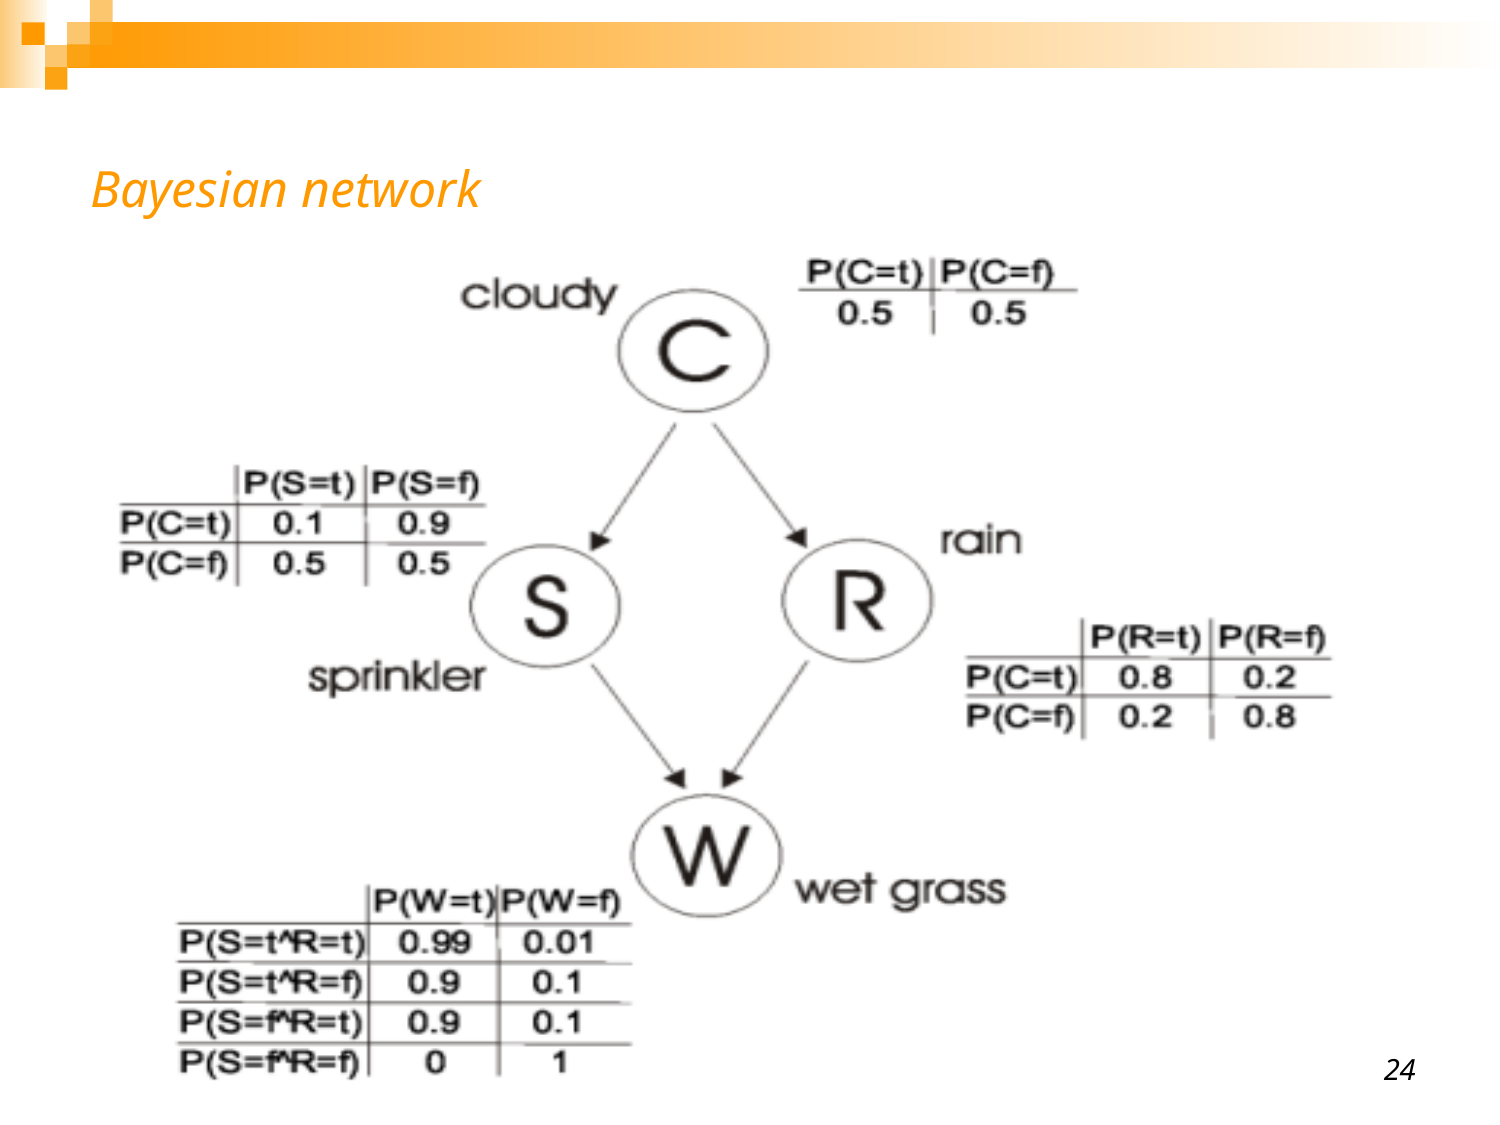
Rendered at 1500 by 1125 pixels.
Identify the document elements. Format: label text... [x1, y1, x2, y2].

title Bayesian network [75, 75, 1425, 300]
picture [112, 249, 1338, 1085]
slide_number 24 [1080, 1023, 1431, 1099]
